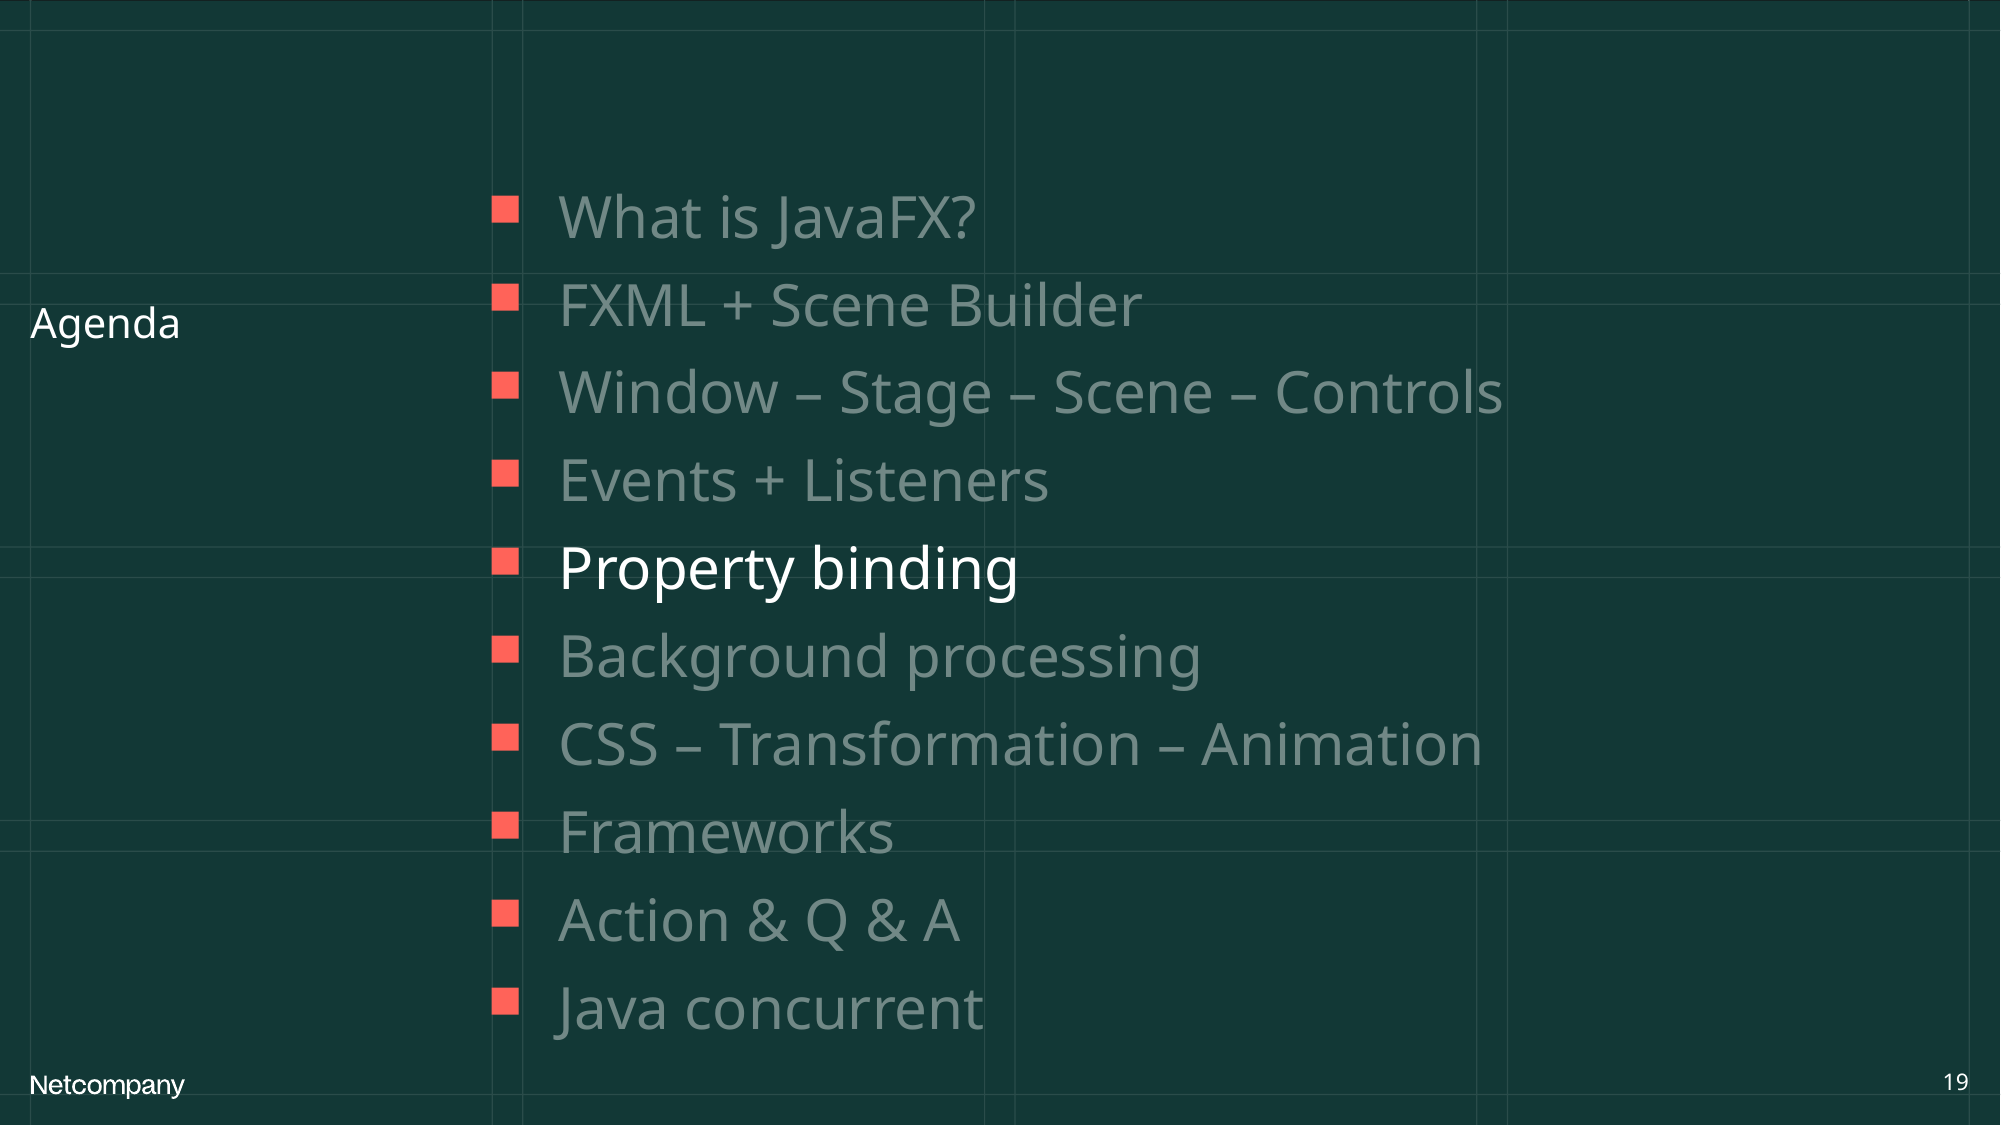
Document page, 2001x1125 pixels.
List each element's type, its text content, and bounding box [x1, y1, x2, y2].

slide_number 19 [1910, 1062, 1970, 1095]
list What is JavaFX? FXML + Scene Builder Window – Stage – Scene – Controls Events + Listeners Property binding Background processing CSS – Transformation – Animation Frameworks Action & Q & A Java concurrent [487, 170, 1970, 1060]
